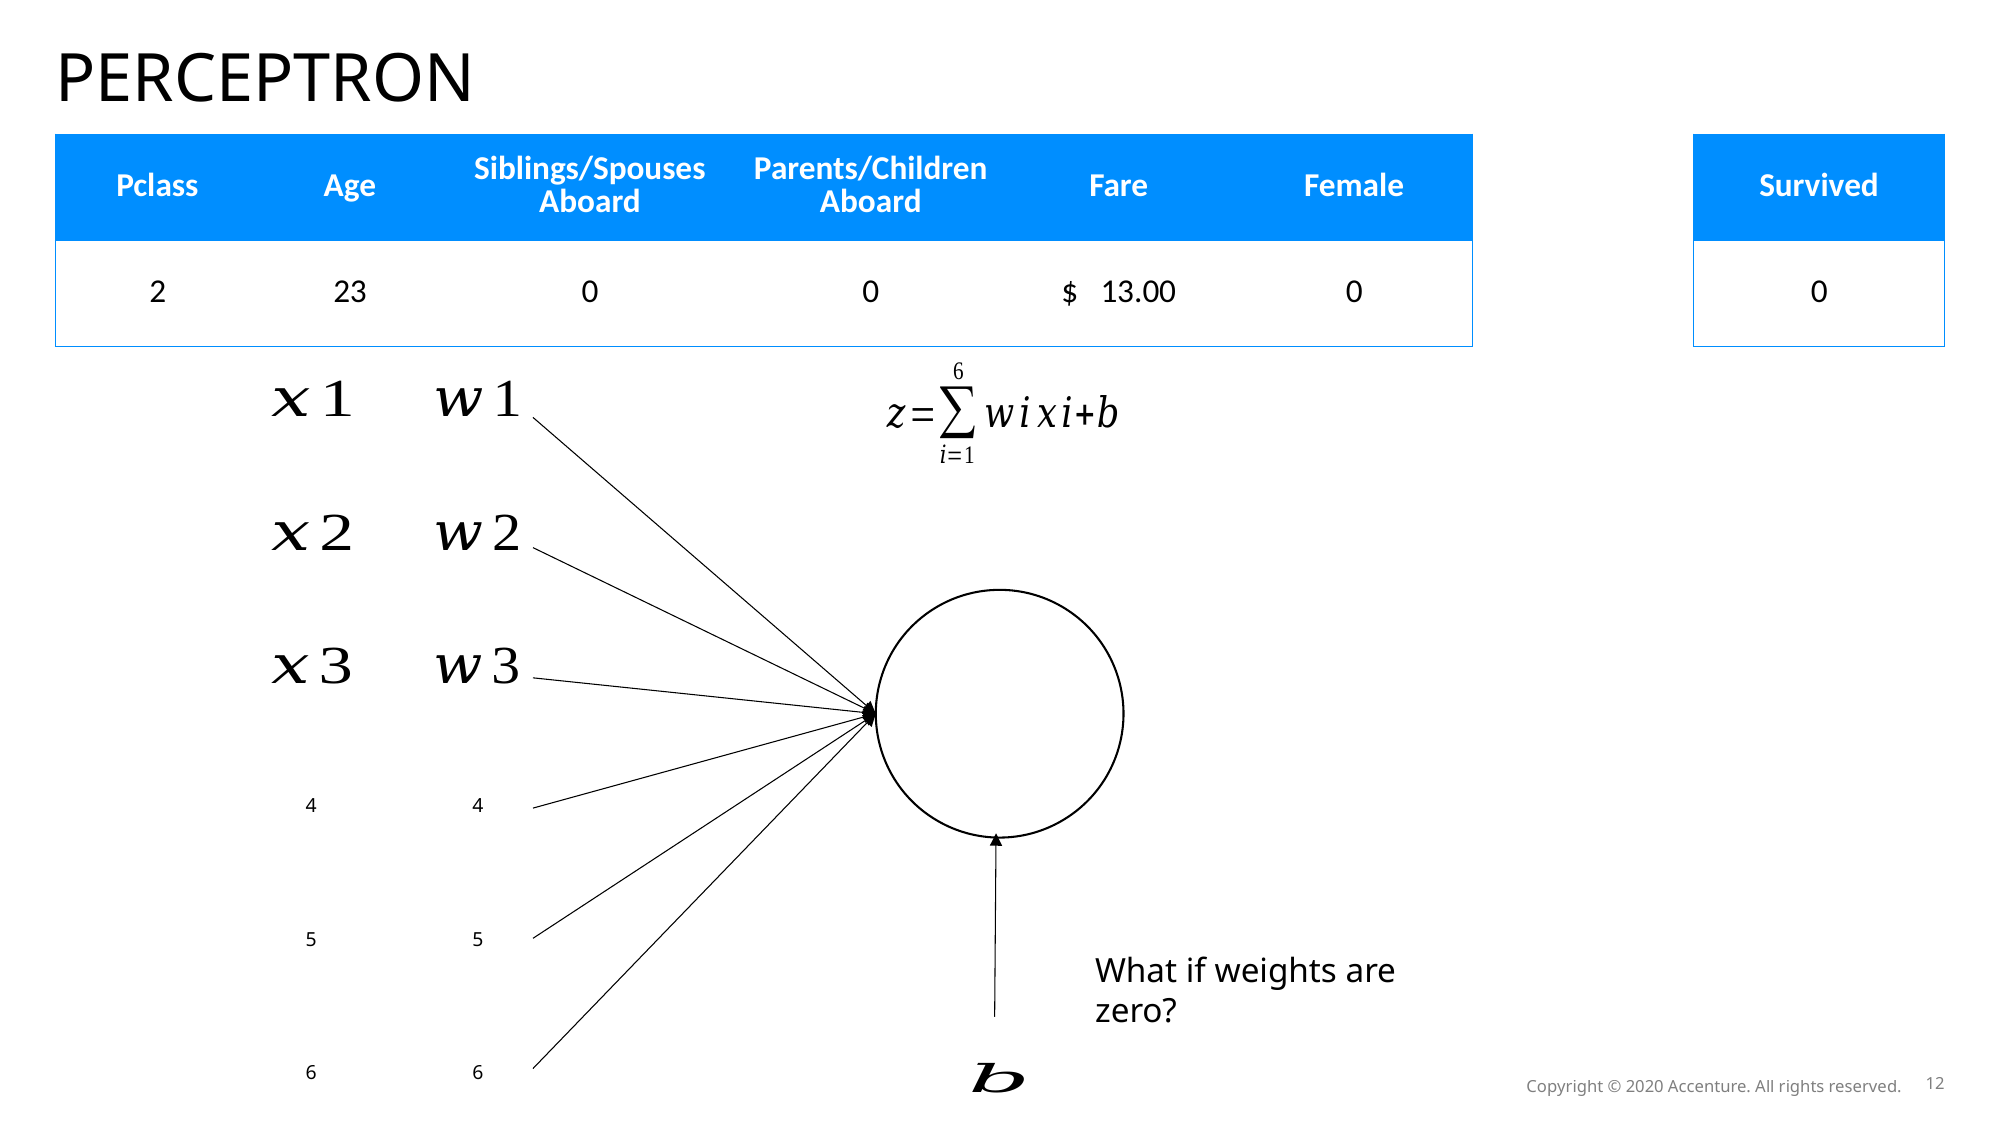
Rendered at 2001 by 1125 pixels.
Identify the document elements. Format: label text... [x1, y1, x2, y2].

title Perceptron [55, 56, 1945, 113]
table_cell 0 [1694, 241, 1944, 346]
table_header Age [260, 135, 440, 240]
text_box What if weights are zero? [1124, 949, 1397, 1037]
table_cell 0 [1236, 241, 1472, 346]
table_cell 23 [260, 241, 440, 346]
table_cell 0 [440, 241, 740, 346]
table_cell 0 [740, 241, 1002, 346]
table_header Parents/Children Aboard [740, 135, 1002, 240]
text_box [532, 417, 1124, 1069]
table_header Siblings/Spouses Aboard [440, 135, 740, 240]
table_header Fare [1002, 135, 1236, 240]
table_header Female [1236, 135, 1472, 240]
table_header Survived [1694, 135, 1944, 240]
table_cell $ 13.00 [1002, 241, 1236, 346]
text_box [267, 369, 355, 1098]
table_cell 2 [56, 241, 260, 346]
table_header Pclass [56, 135, 260, 240]
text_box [433, 369, 522, 1098]
